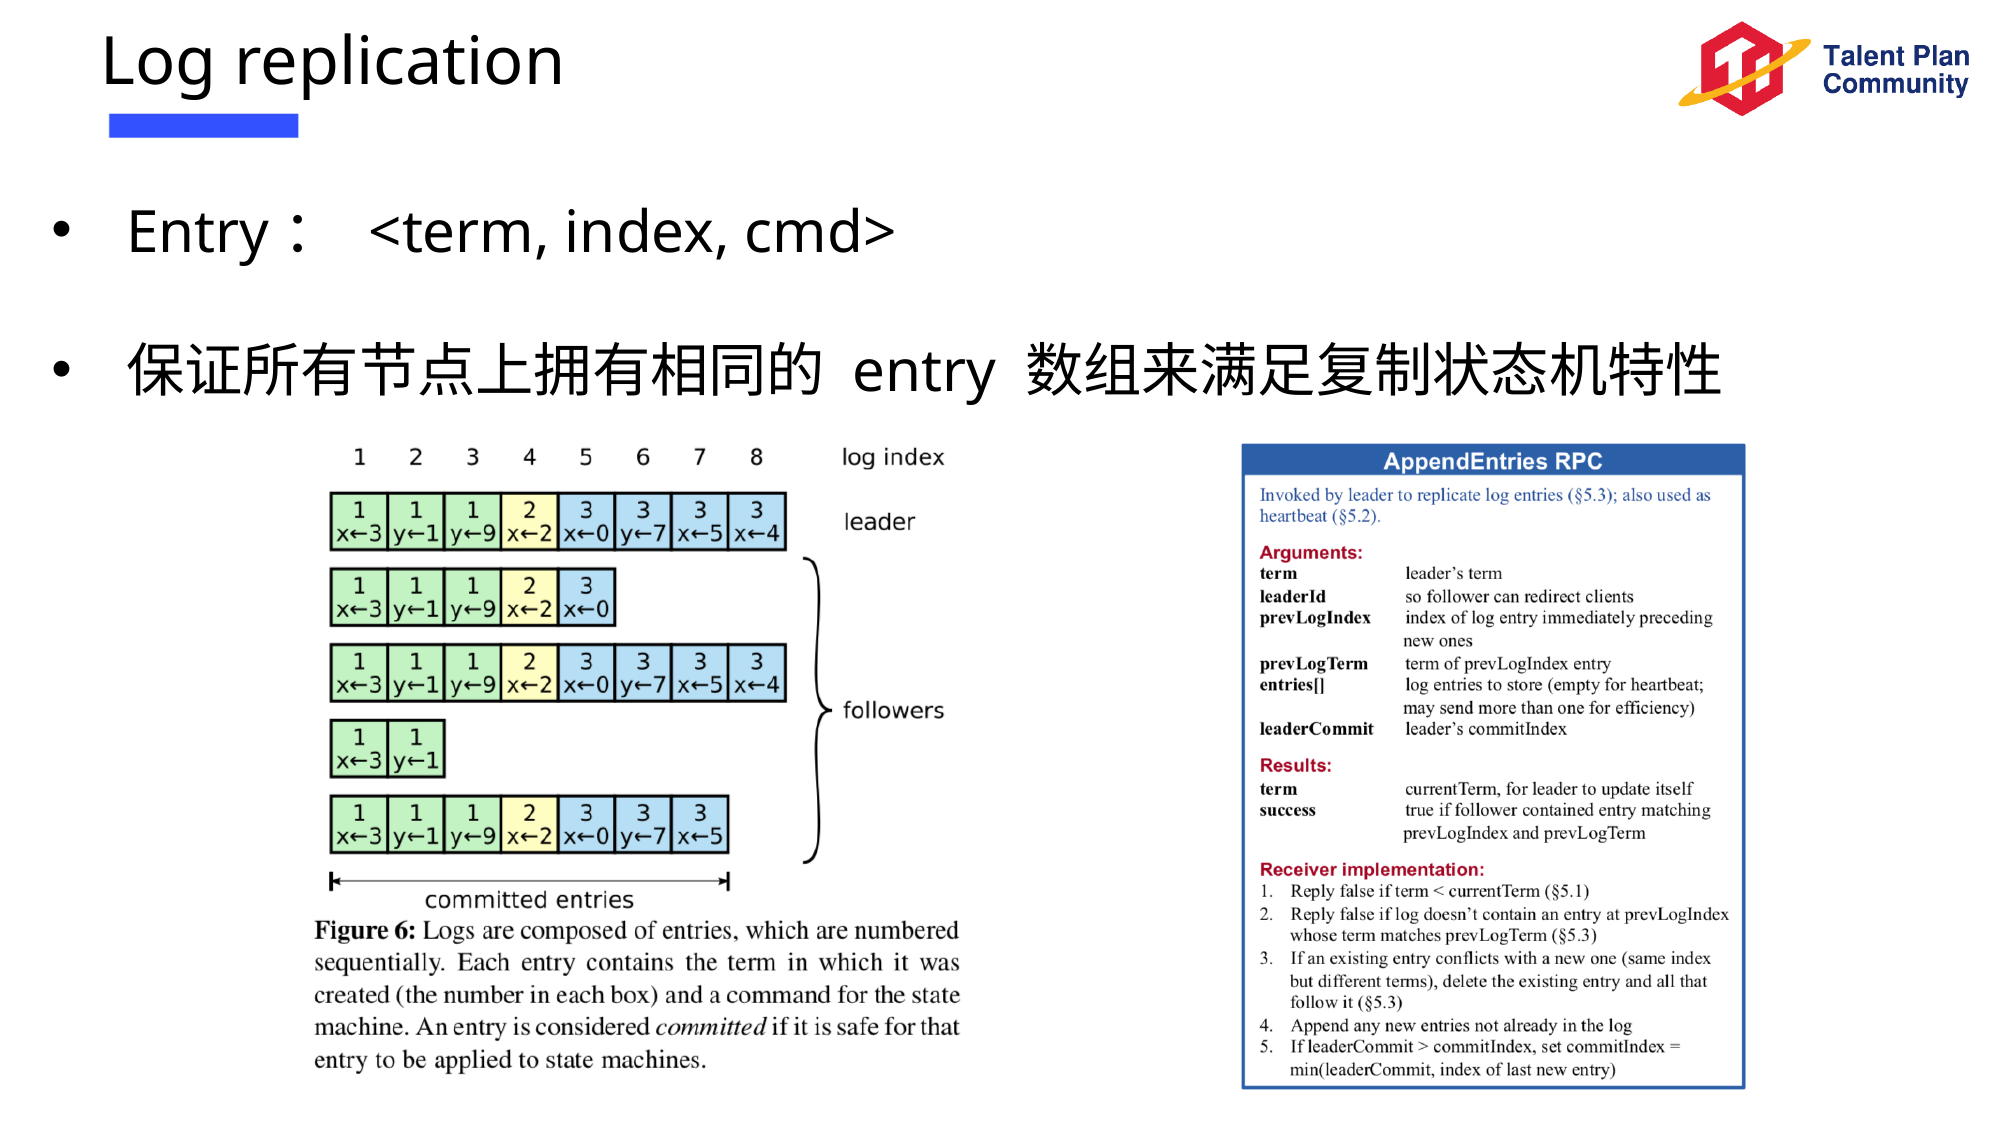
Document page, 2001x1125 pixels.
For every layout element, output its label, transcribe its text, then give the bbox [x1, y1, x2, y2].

text_box Log replication [85, 10, 984, 106]
picture [1644, 0, 2000, 136]
picture [0, 90, 347, 162]
picture [1232, 439, 1757, 1094]
text_box Entry： <term, index, cmd> 保证所有节点上拥有相同的 entry 数组来满足复制状态机特性 [36, 186, 1964, 411]
picture [288, 439, 984, 1077]
